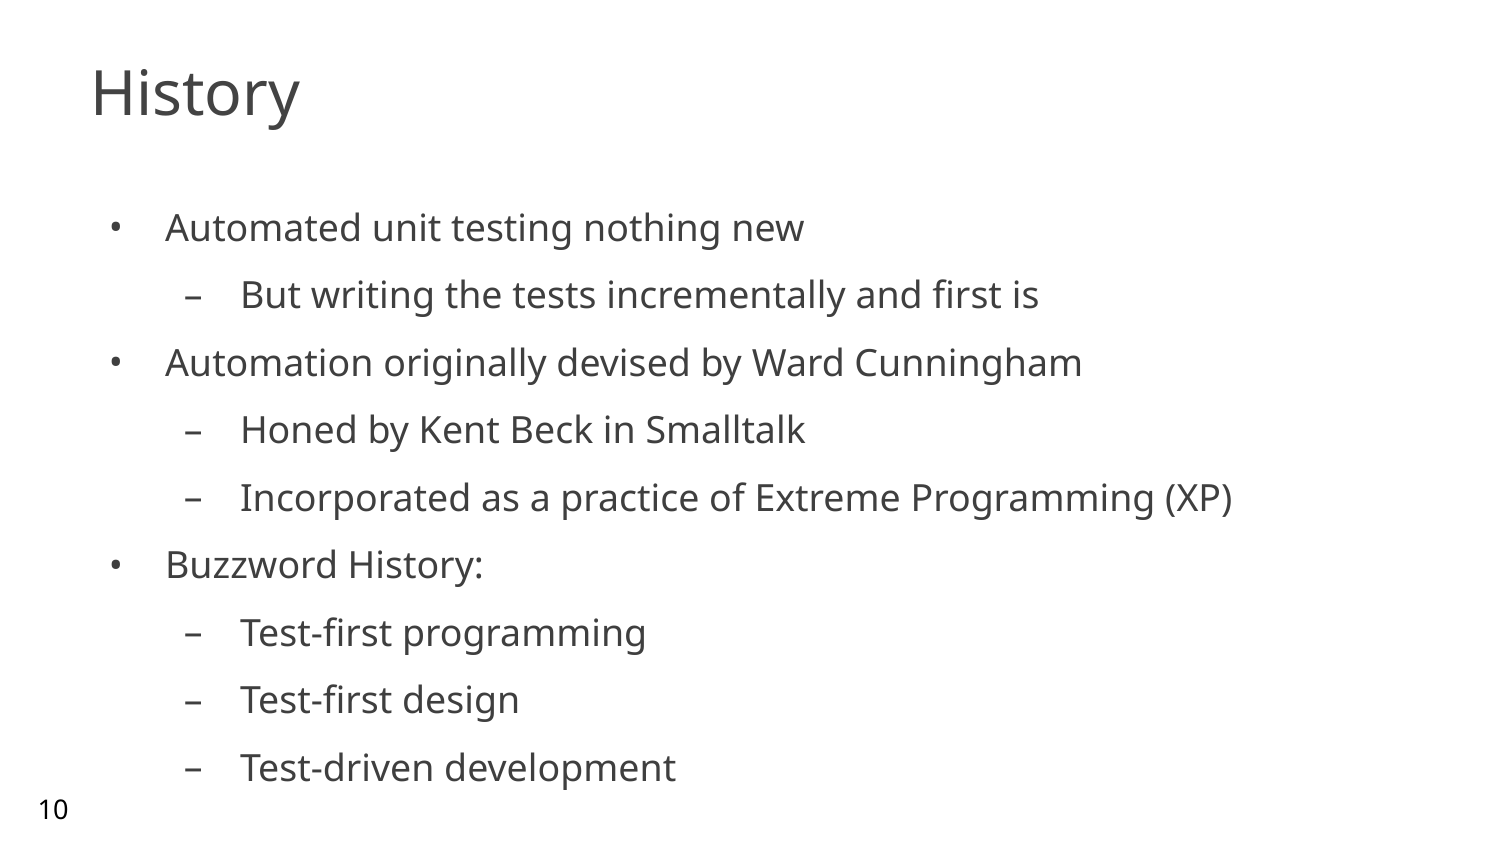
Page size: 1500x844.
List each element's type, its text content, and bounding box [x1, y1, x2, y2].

slide_number 10 [22, 795, 113, 825]
title History [75, 33, 1425, 148]
list Automated unit testing nothing new But writing the tests incrementally and first is Automation originally devised by Ward Cunningham Honed by Kent Beck in Smalltalk Incorporated as a practice of Extreme Programming (XP) Buzzword History: Test-first programming Test-first design Test-driven development [75, 166, 1343, 692]
